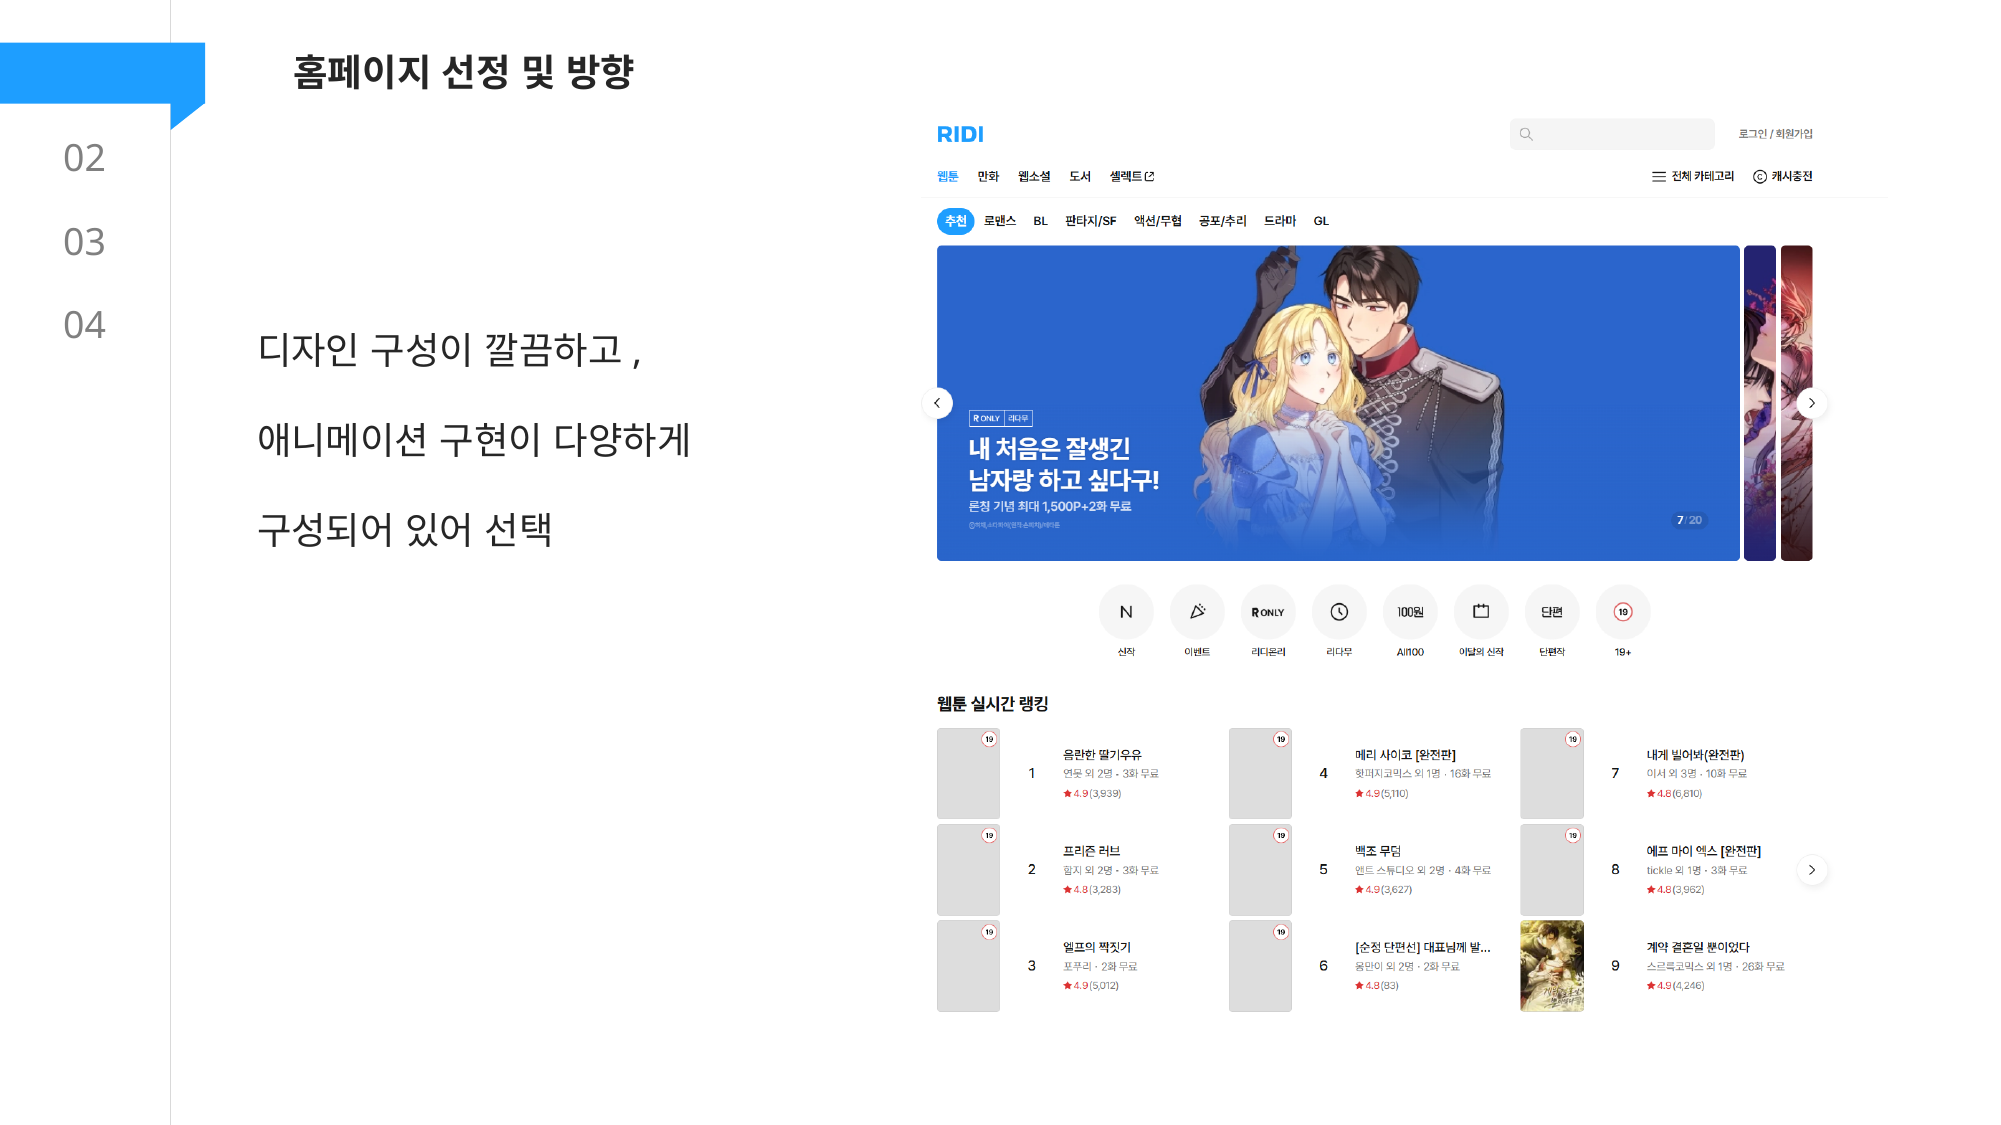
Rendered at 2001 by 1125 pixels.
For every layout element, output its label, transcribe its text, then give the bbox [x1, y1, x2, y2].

text_box 홈페이지 선정 및 방향 [278, 41, 651, 102]
text_box 04 [48, 293, 121, 354]
picture [921, 116, 1888, 1031]
text_box 02 [48, 130, 121, 186]
text_box 디자인 구성이 깔끔하고, 애니메이션 구현이 다양하게 구성되어 있어 선택 [242, 274, 838, 560]
text_box 03 [48, 210, 121, 271]
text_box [0, 42, 206, 130]
